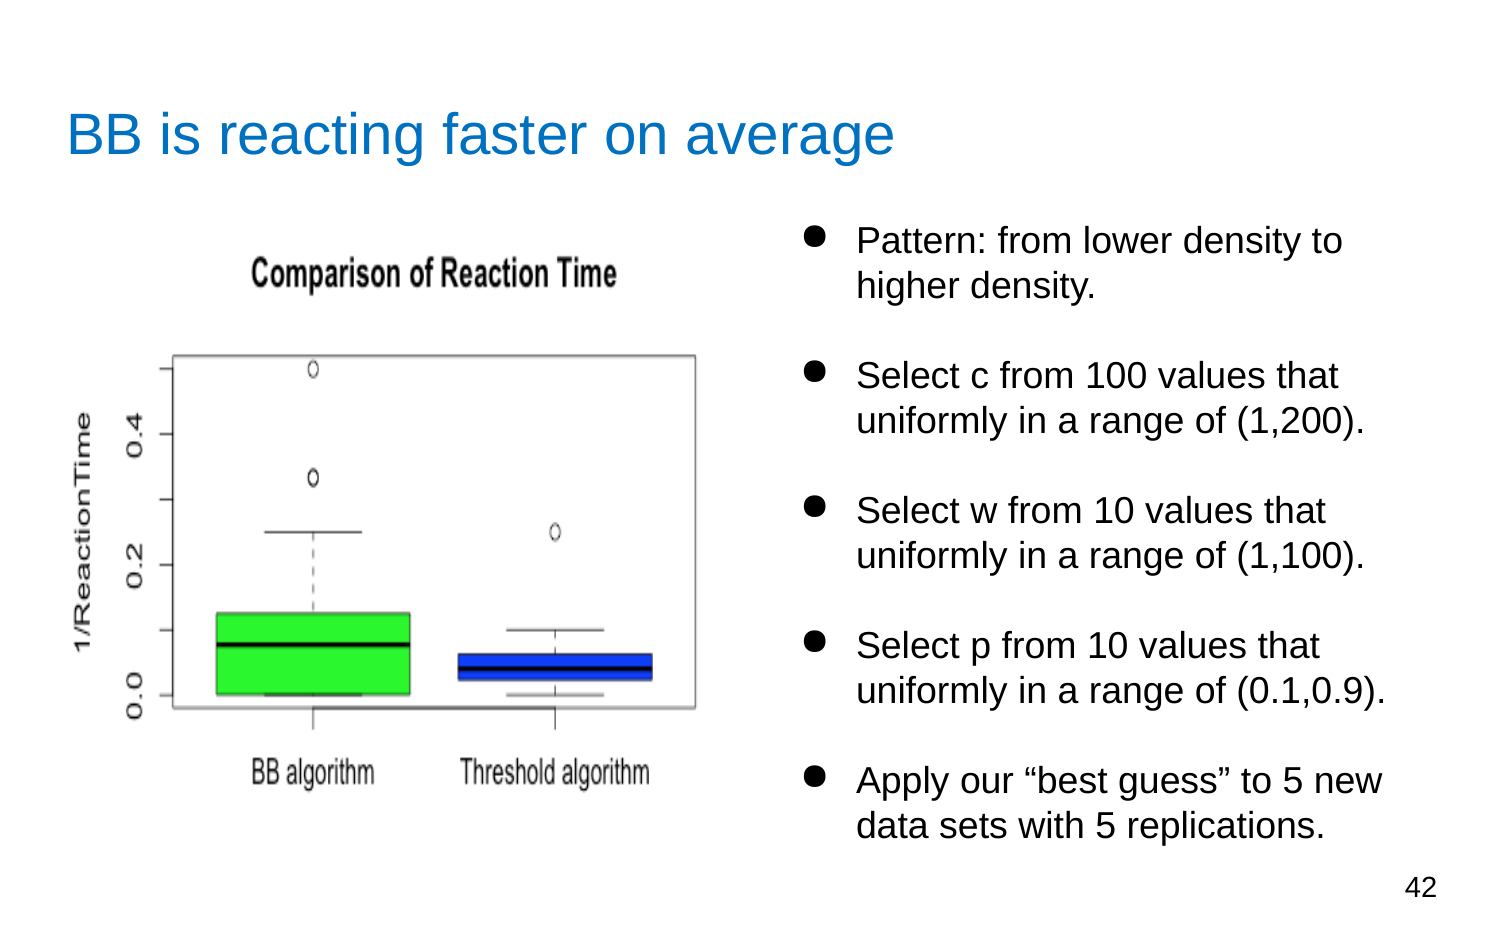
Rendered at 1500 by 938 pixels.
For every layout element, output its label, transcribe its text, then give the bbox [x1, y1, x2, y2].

title BB is reacting faster on average [51, 81, 1449, 186]
picture [66, 185, 751, 922]
slide_number ‹#› [1389, 849, 1480, 922]
text_box Pattern: from lower density to higher density. Select c from 100 values that uniformly in a range of (1,200). Select w from 10 values that uniformly in a range of (1,100). Select p from 10 values that uniformly in a range of (0.1,0.9). Apply our “best guess” to 5 new data sets with 5 replications. [766, 211, 1449, 850]
